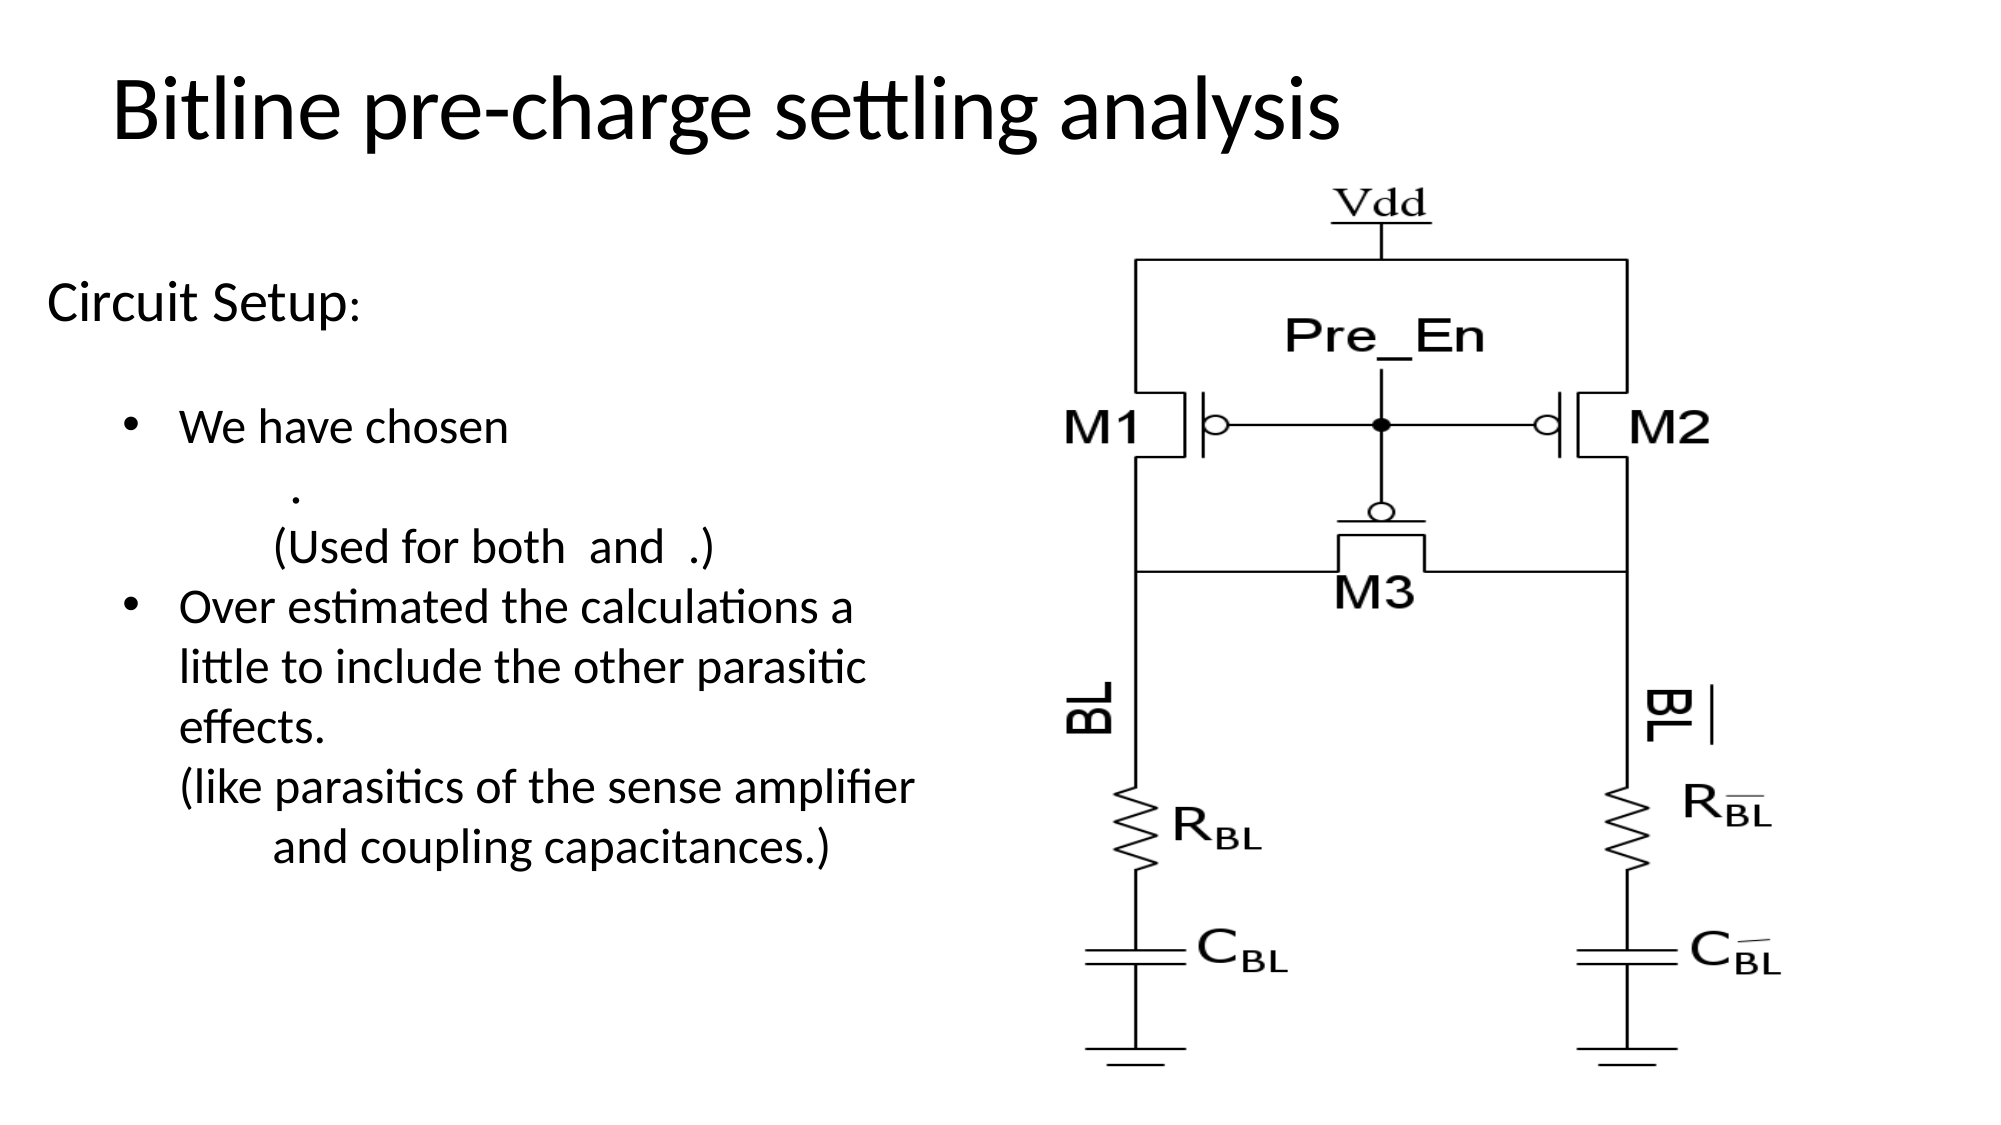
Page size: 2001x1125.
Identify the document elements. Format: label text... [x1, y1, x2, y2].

text_box Bitline pre-charge settling analysis [96, 57, 1643, 256]
picture [1053, 183, 1818, 1080]
